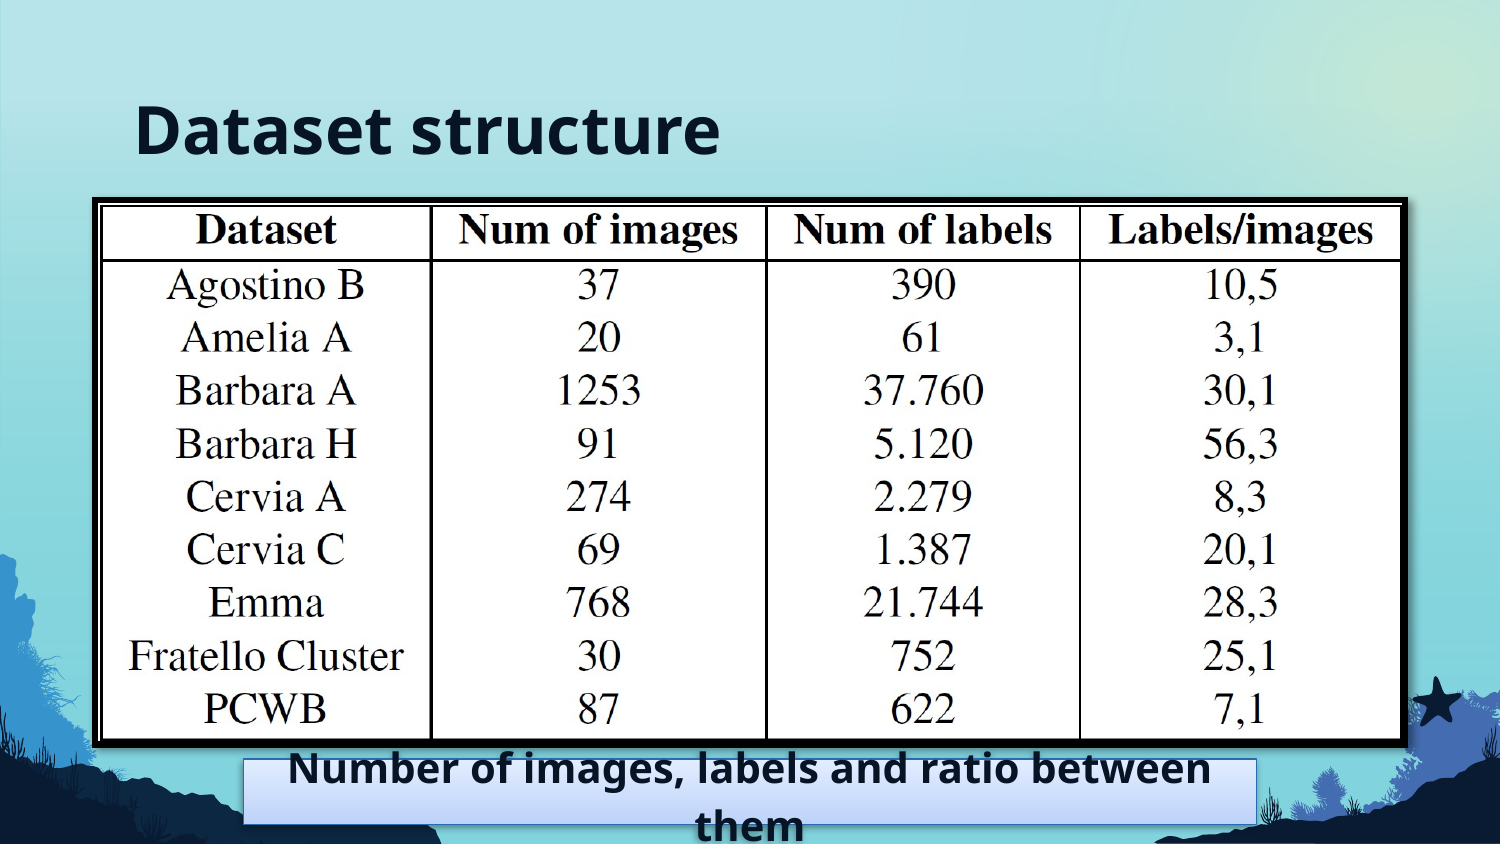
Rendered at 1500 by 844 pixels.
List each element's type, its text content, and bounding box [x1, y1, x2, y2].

title Dataset structure [118, 72, 1382, 167]
picture [97, 202, 1403, 742]
text_box Number of images, labels and ratio between them [243, 758, 1257, 825]
